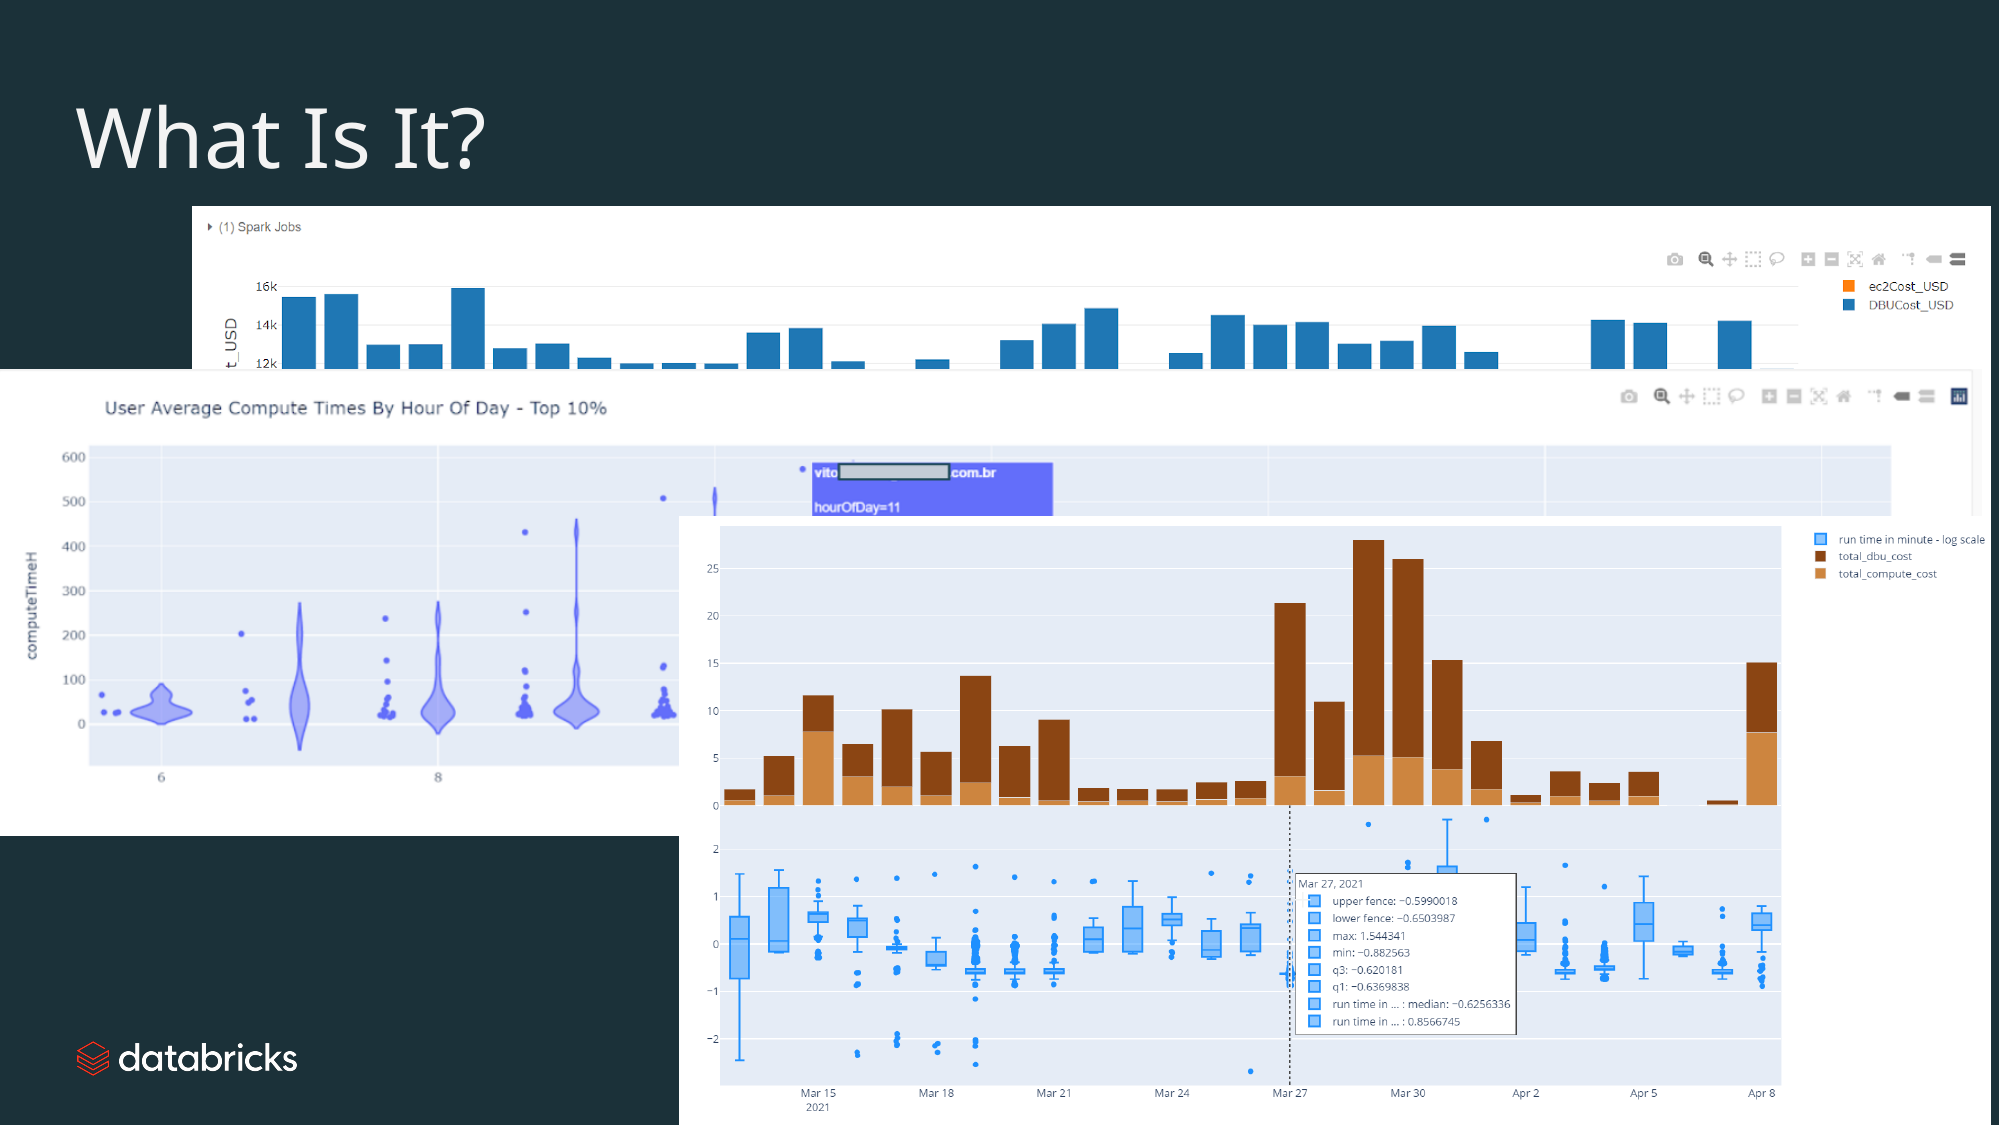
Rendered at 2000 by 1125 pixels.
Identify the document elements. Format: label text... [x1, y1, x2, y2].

picture [77, 1041, 297, 1076]
title What Is It? [75, 59, 1923, 223]
picture [0, 206, 1991, 1125]
